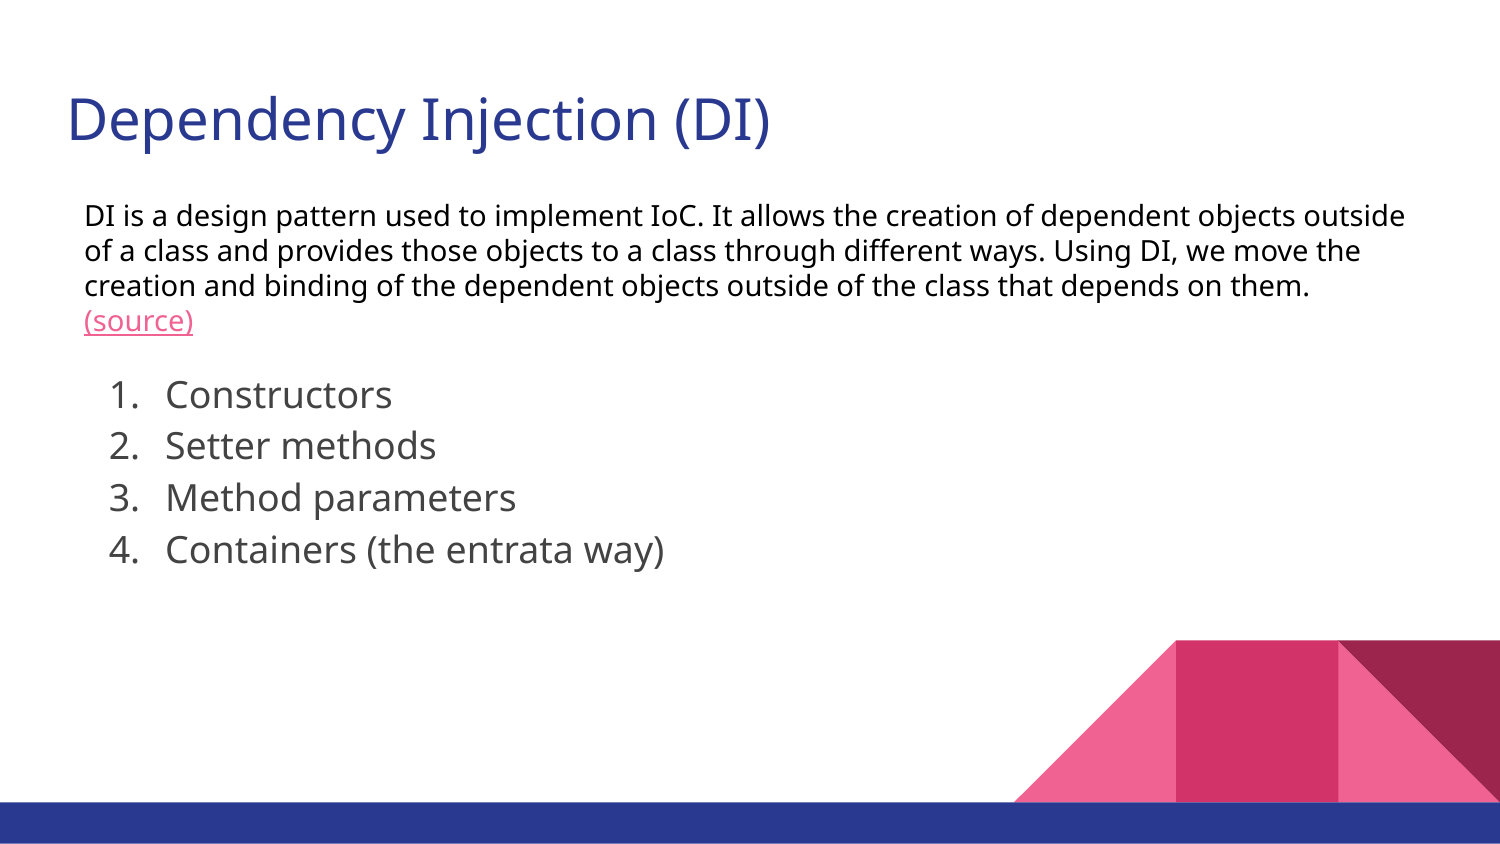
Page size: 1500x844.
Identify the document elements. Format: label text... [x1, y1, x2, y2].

list Constructors Setter methods Method parameters Containers (the entrata way) [75, 392, 698, 635]
title Dependency Injection (DI) [51, 67, 1449, 167]
text_box DI is a design pattern used to implement IoC. It allows the creation of dependent objects outside of a class and provides those objects to a class through different ways. Using DI, we move the creation and binding of the dependent objects outside of the class that depends on them. (source) [69, 182, 1449, 392]
